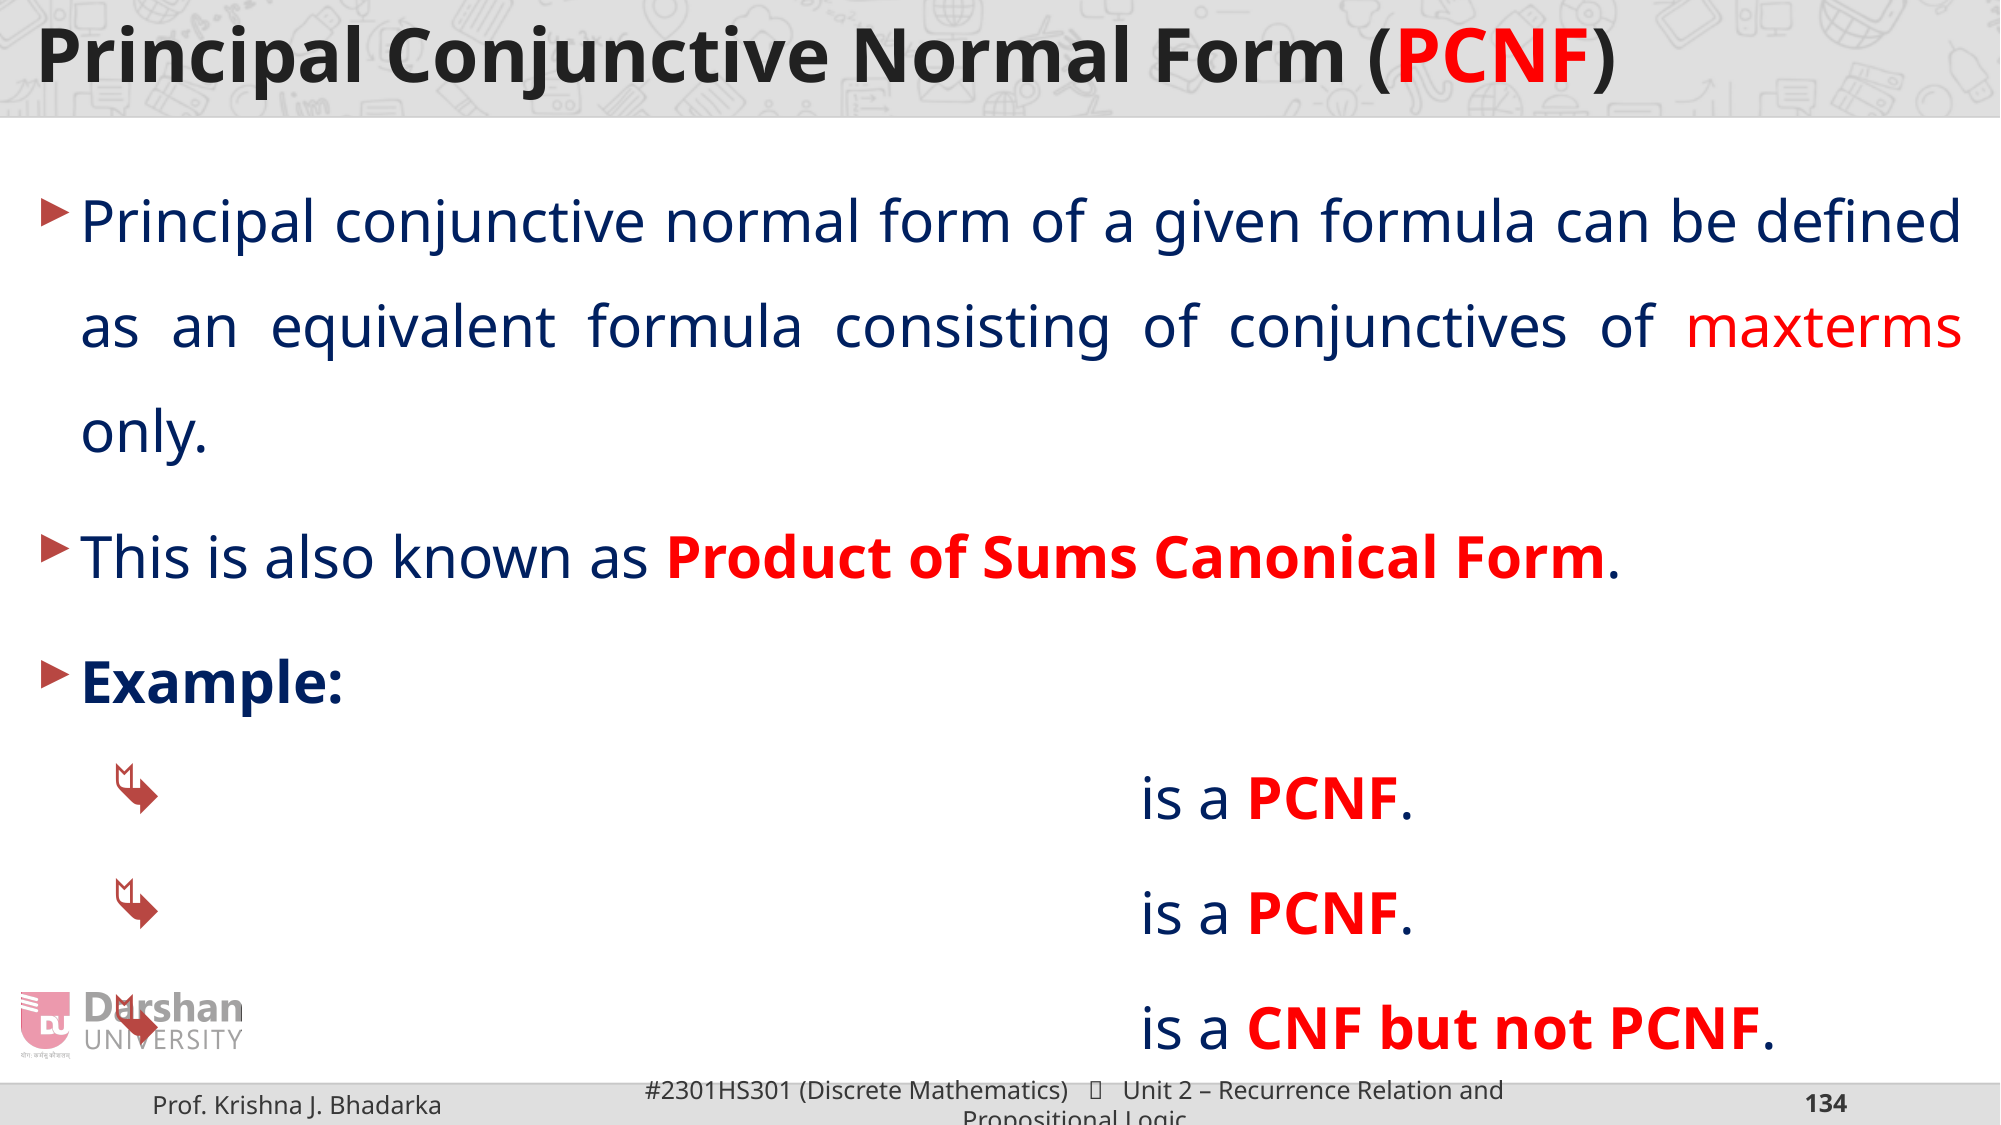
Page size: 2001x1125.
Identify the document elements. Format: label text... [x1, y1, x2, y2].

table_header [21, 992, 242, 1059]
title Principal Conjunctive Normal Form (PCNF) [0, 0, 2000, 117]
